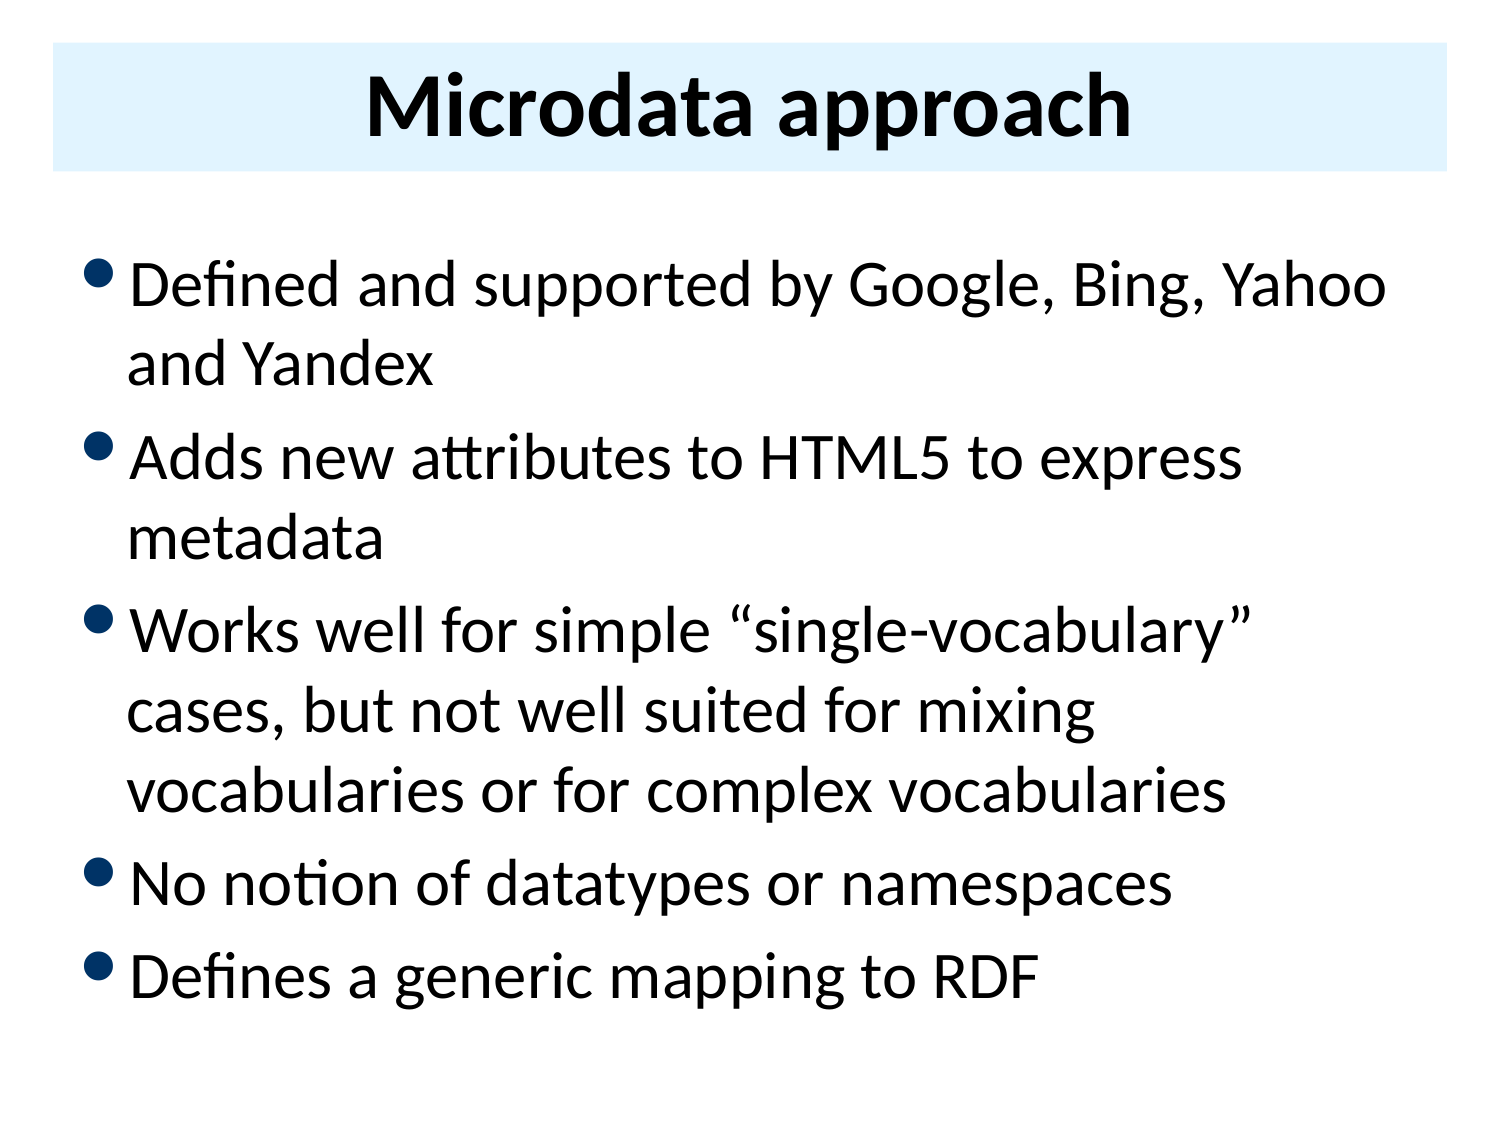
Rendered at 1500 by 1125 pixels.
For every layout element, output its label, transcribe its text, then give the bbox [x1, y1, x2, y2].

title Microdata approach [53, 42, 1447, 172]
list Defined and supported by Google, Bing, Yahoo and Yandex Adds new attributes to HTML5 to express metadata Works well for simple “single-vocabulary” cases, but not well suited for mixing vocabularies or for complex vocabularies No notion of datatypes or namespaces Defines a generic mapping to RDF [64, 231, 1436, 1047]
